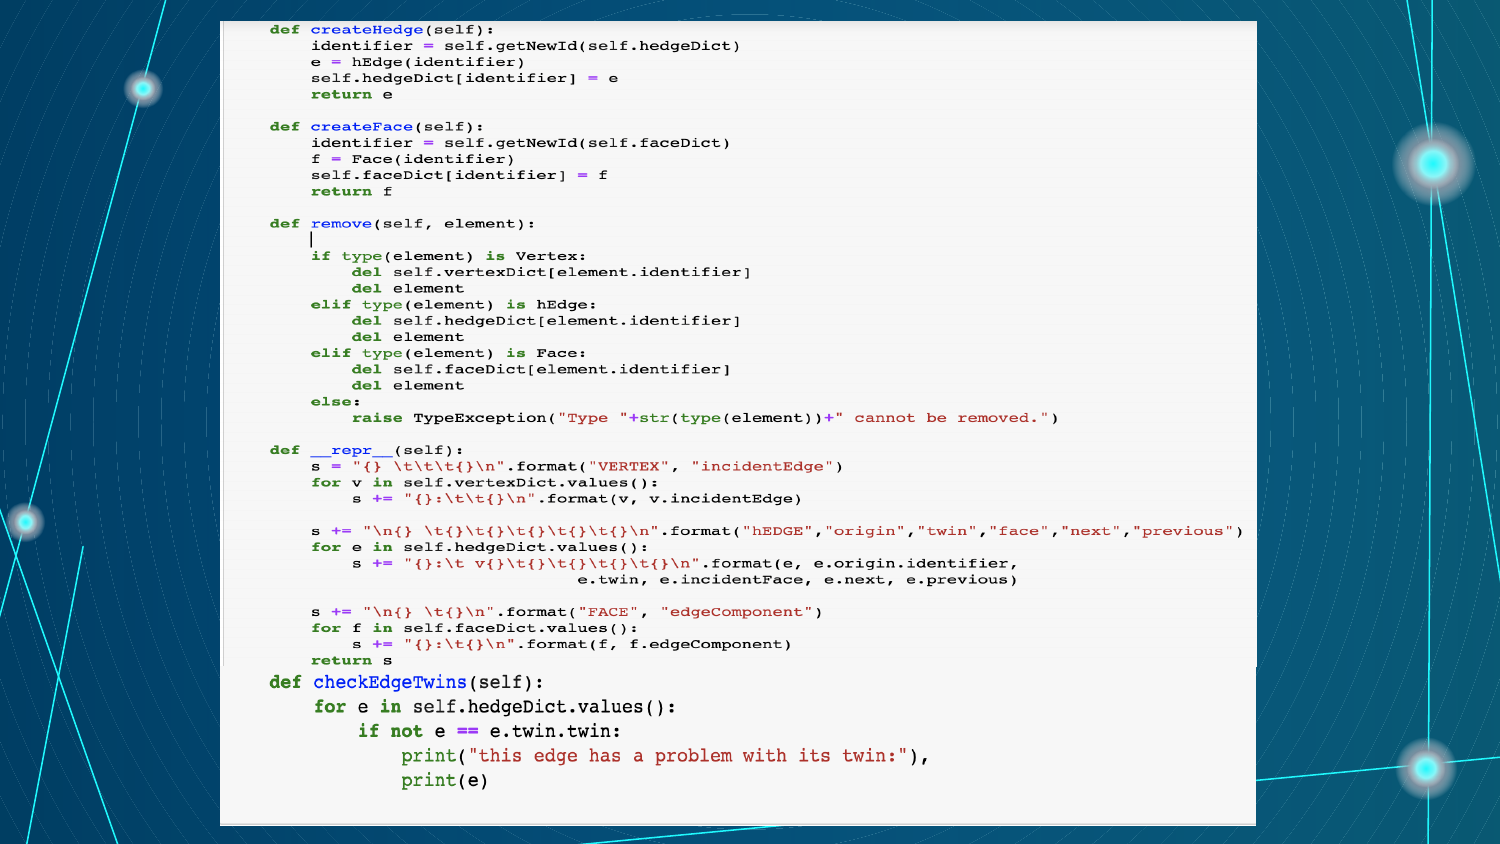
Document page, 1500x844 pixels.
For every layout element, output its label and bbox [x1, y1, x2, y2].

picture [220, 20, 1257, 826]
